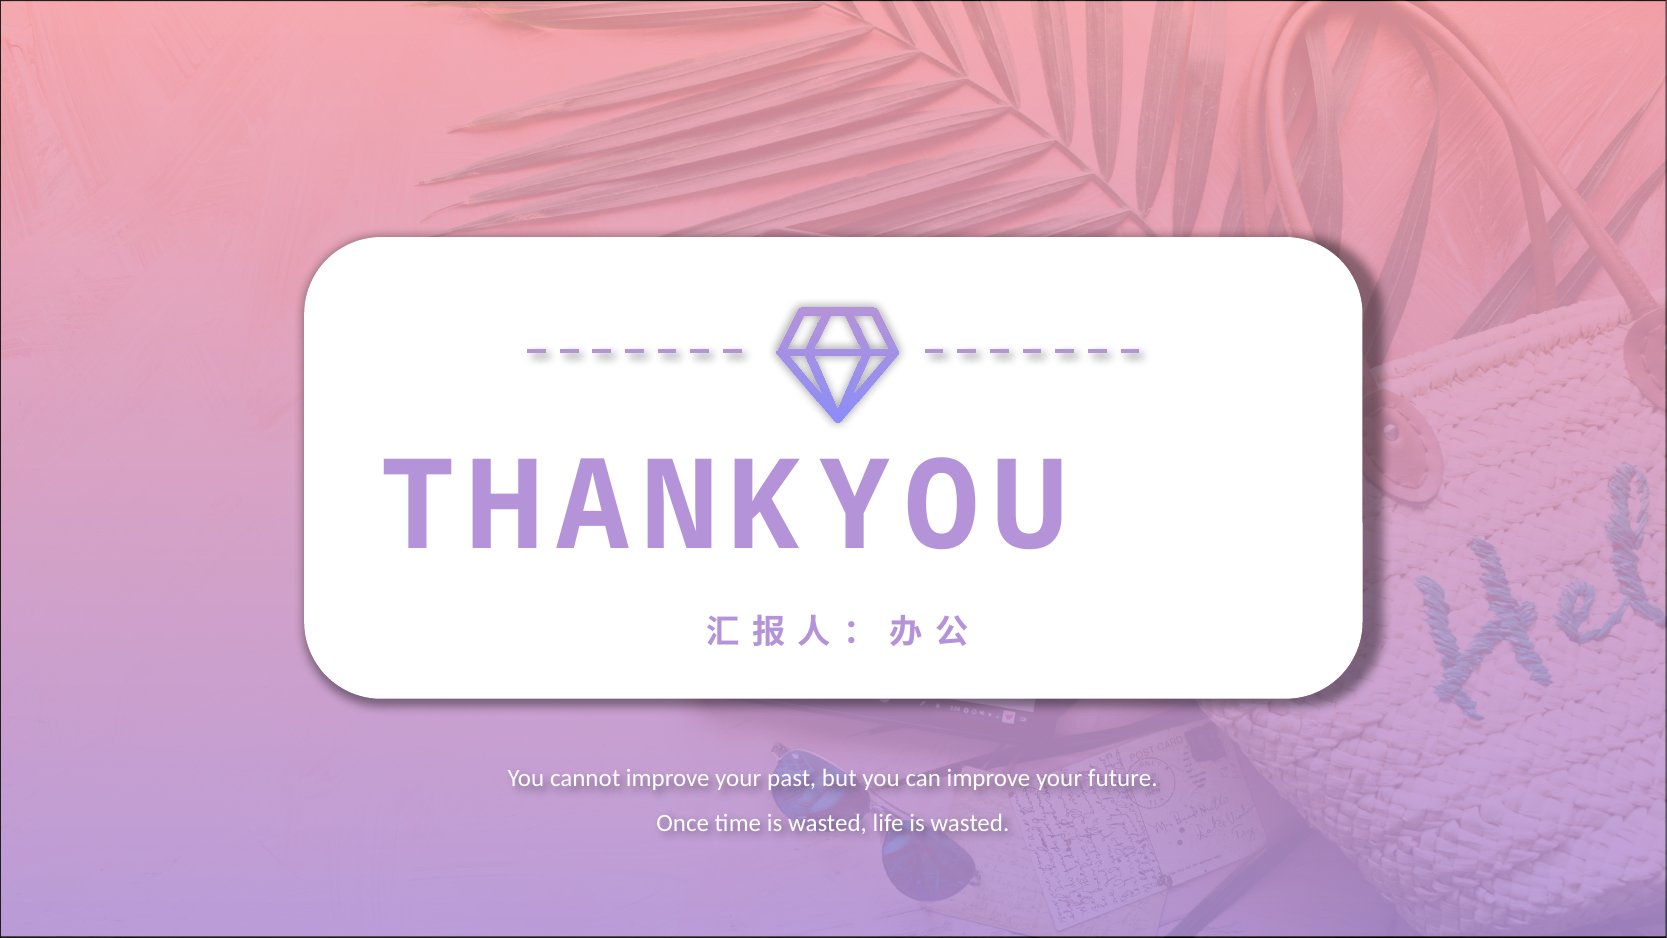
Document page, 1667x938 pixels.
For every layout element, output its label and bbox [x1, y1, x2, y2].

picture [0, 0, 1667, 938]
text_box [304, 237, 1363, 699]
